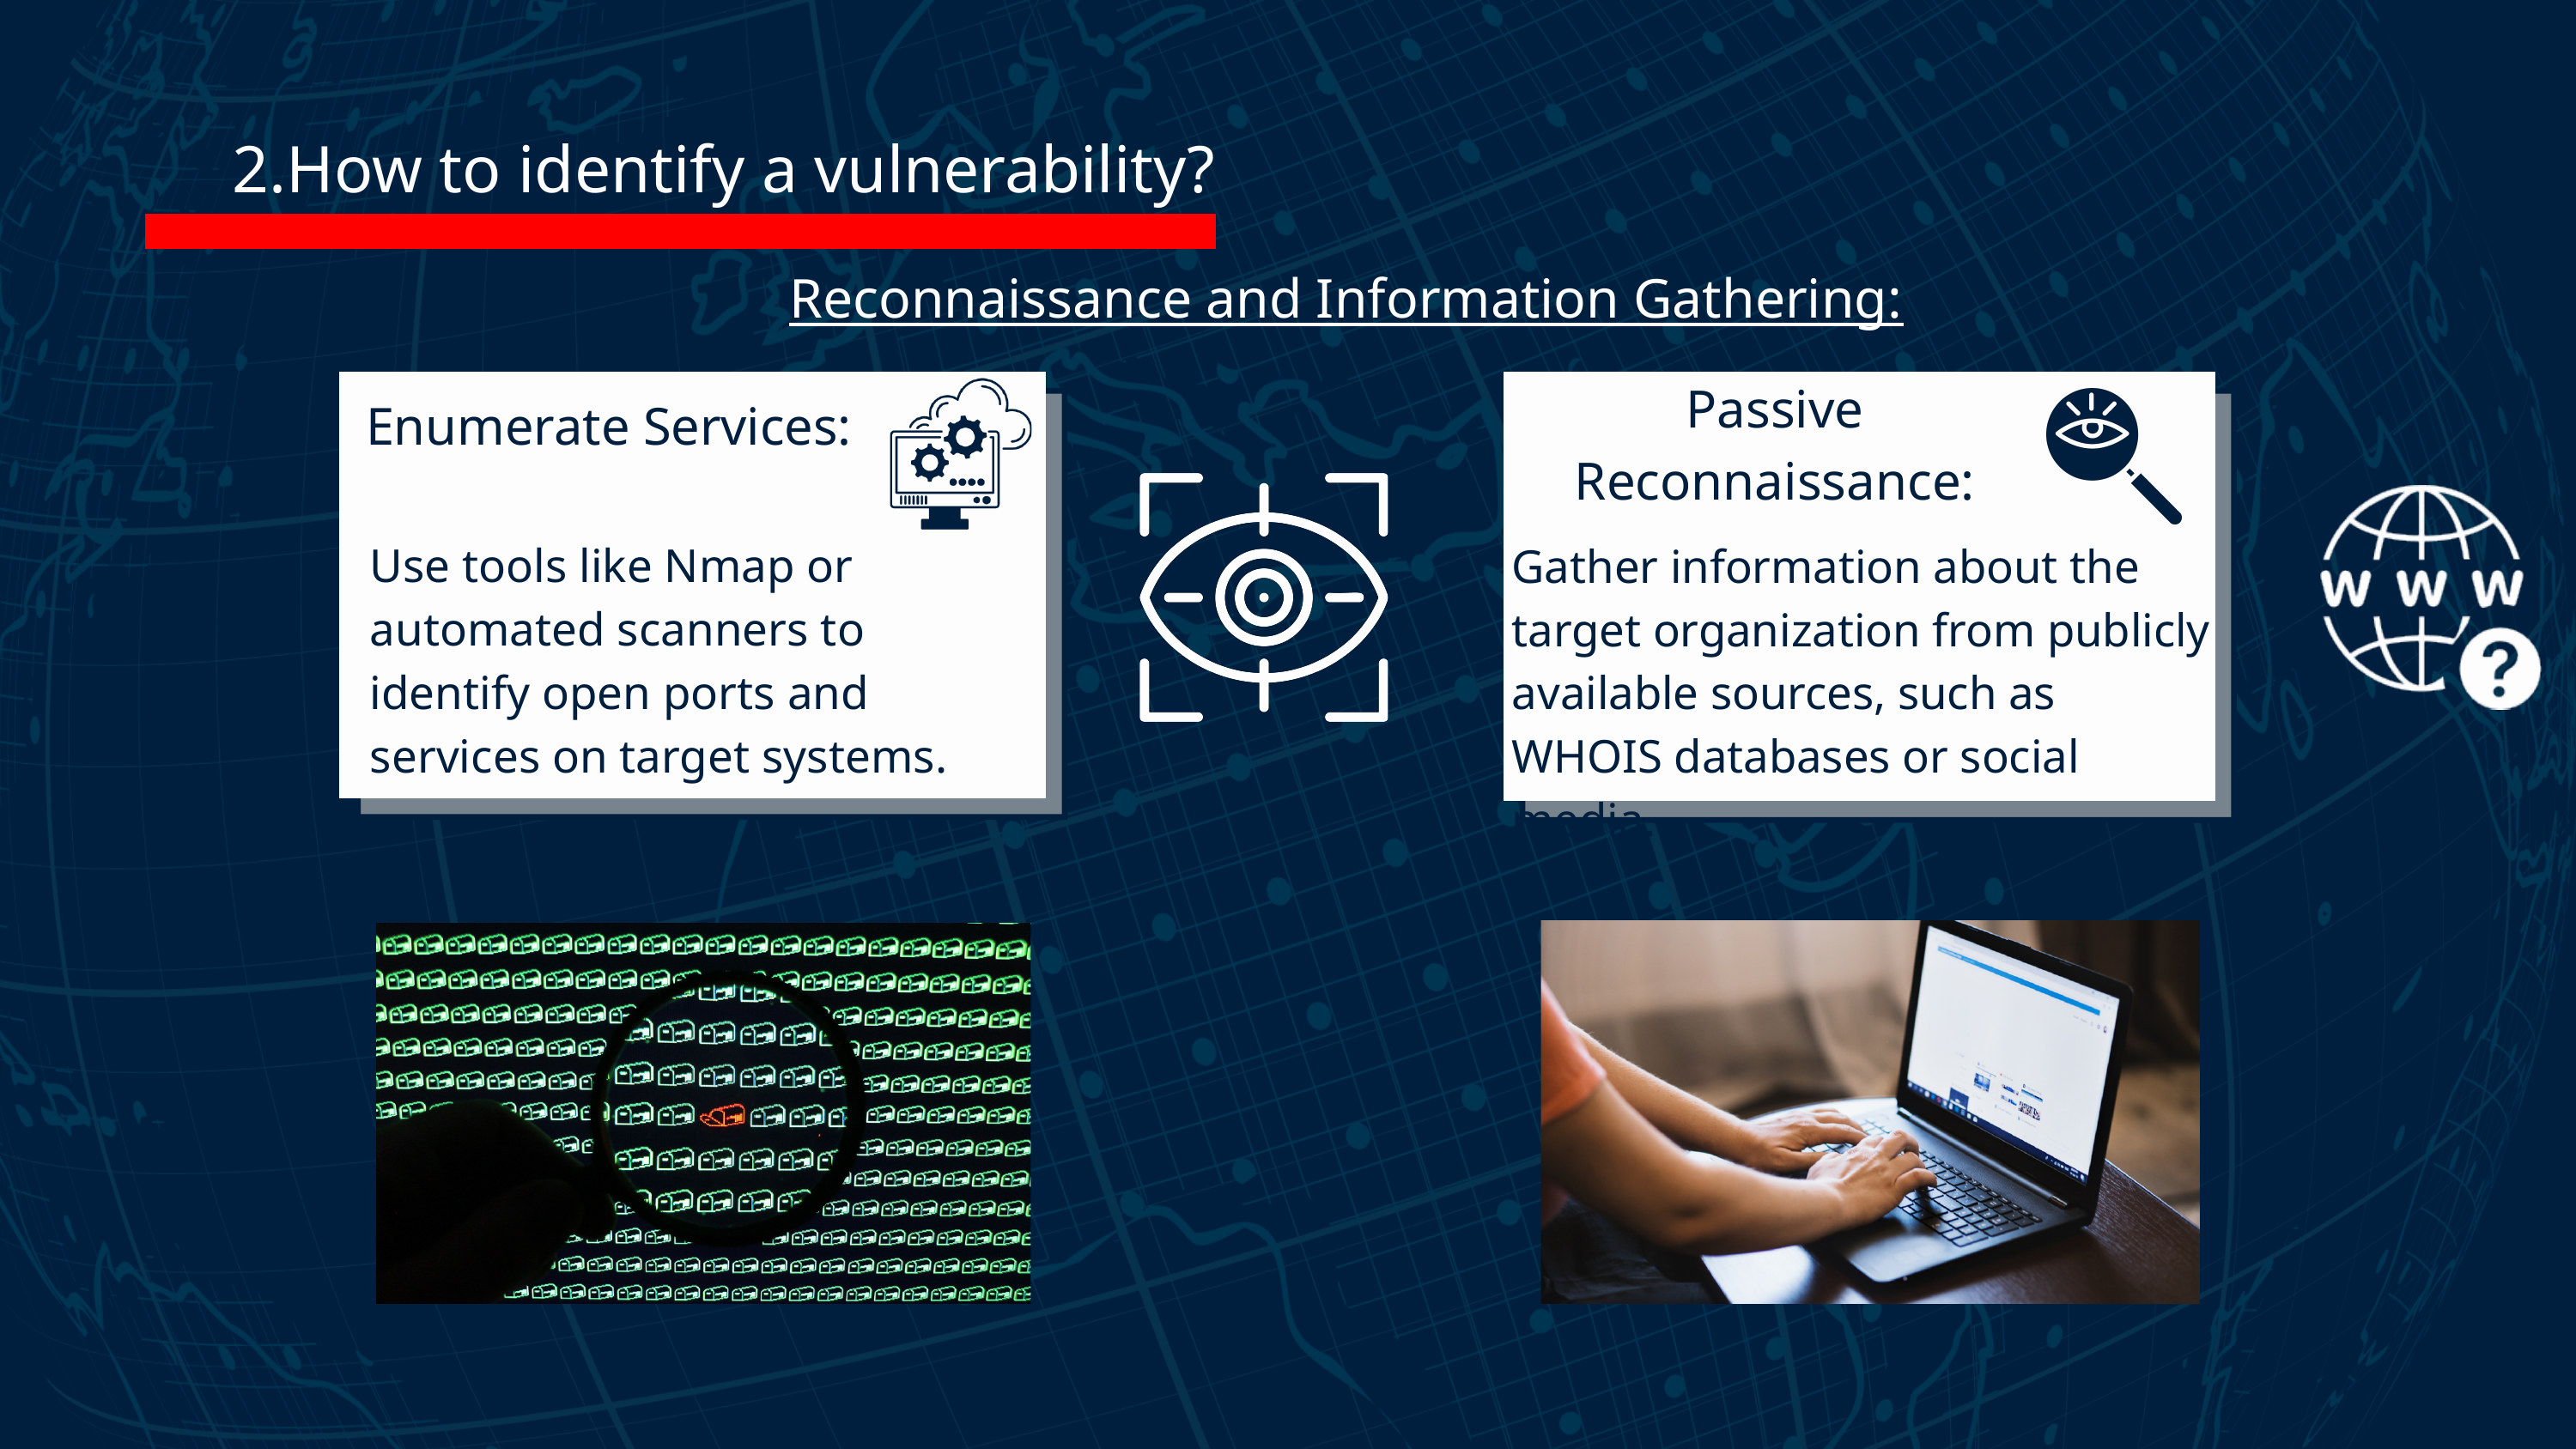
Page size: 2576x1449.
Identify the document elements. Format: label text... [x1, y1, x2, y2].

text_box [1540, 920, 2200, 1304]
text_box Reconnaissance and Information Gathering: [747, 253, 1946, 330]
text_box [338, 372, 2238, 823]
text_box [0, 0, 2576, 1449]
text_box [2320, 485, 2543, 710]
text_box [144, 214, 1217, 249]
text_box 2.How to identify a vulnerability? [144, 115, 1216, 206]
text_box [375, 923, 1031, 1304]
